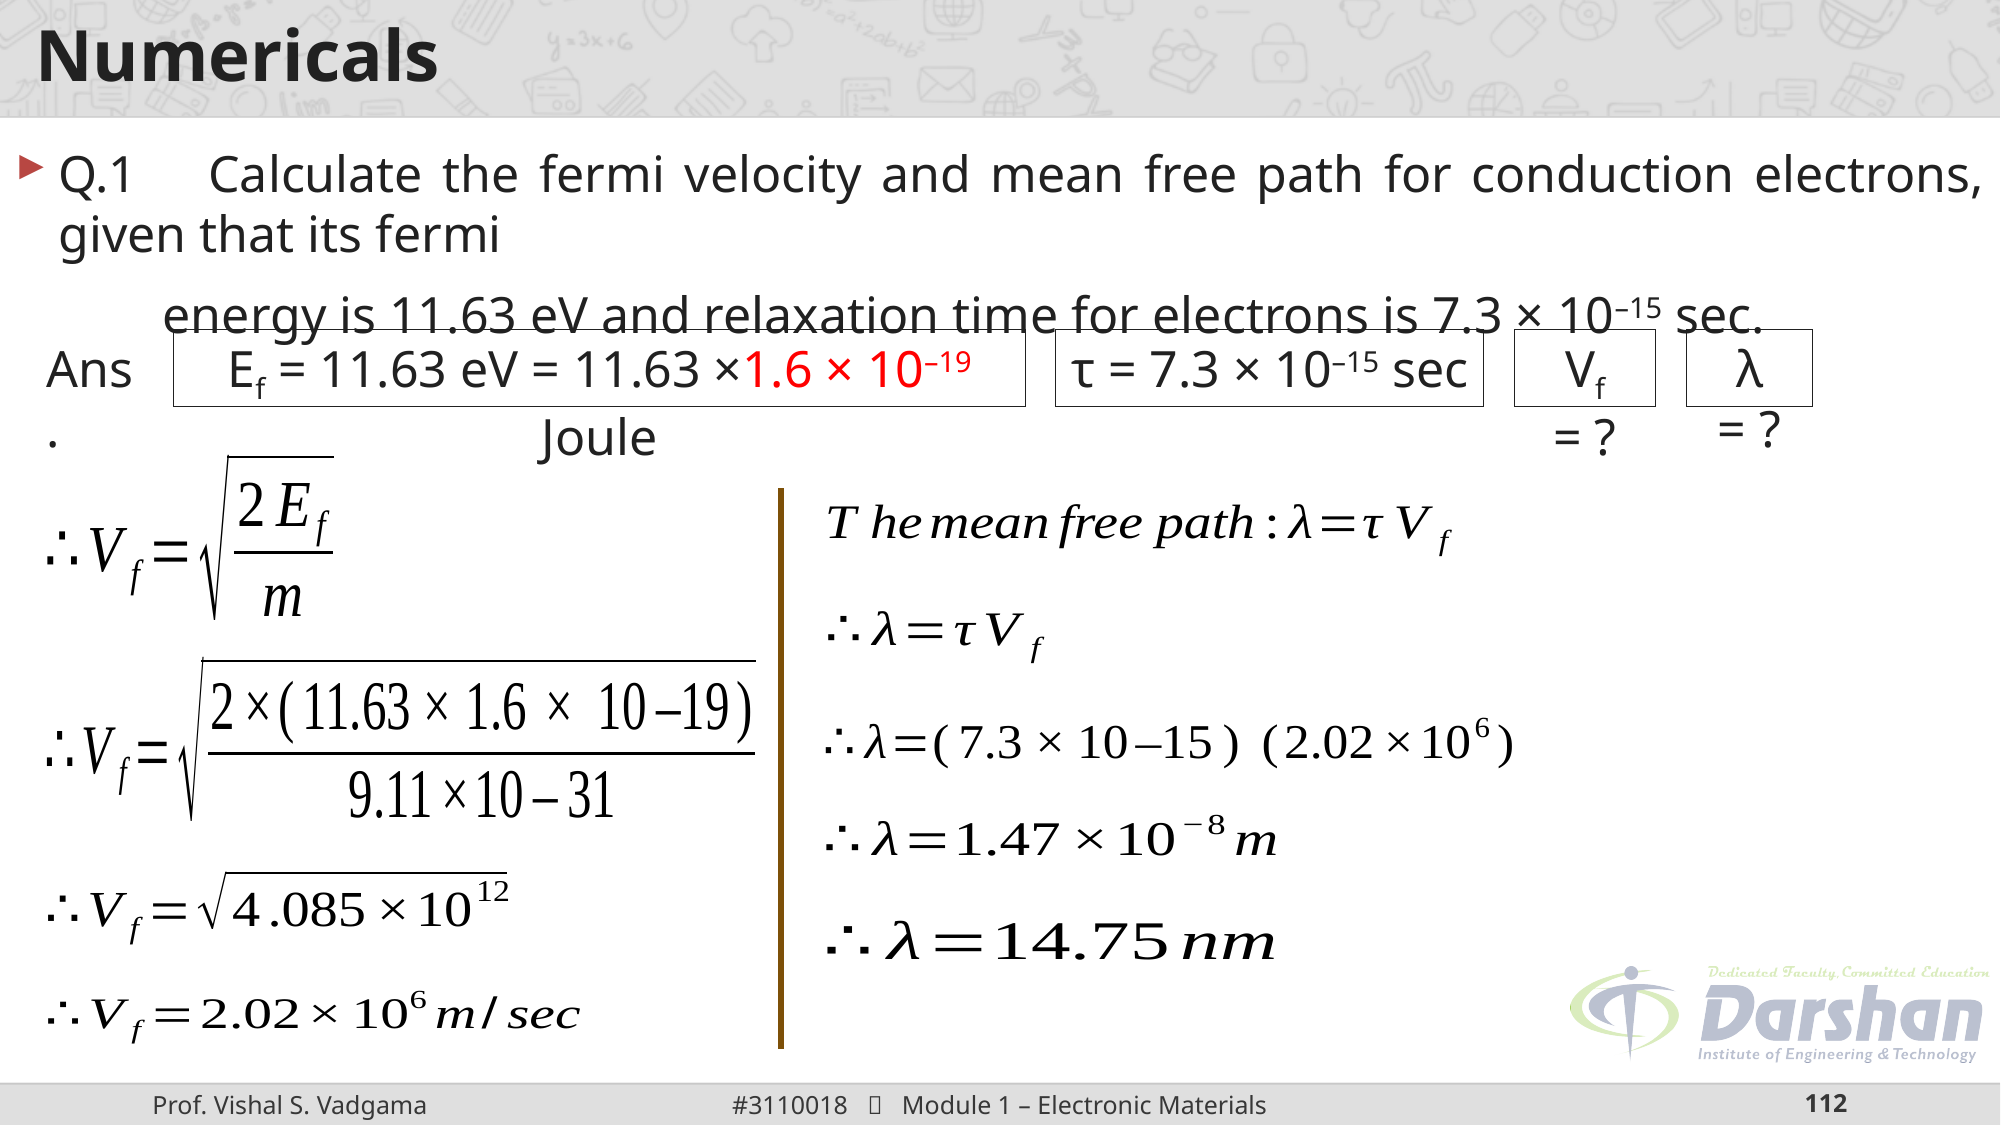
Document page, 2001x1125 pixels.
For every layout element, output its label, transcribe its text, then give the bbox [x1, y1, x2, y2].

text_box Ans. [31, 329, 153, 413]
title Numericals [0, 0, 2000, 117]
text_box Q.1 Calculate the fermi velocity and mean free path for conduction electrons, given that its fermi energy is 11.63 eV and relaxation time for electrons is 7.3 × 10–15 sec. [0, 134, 2000, 300]
text_box τ = 7.3 × 10–15 sec [1055, 329, 1484, 407]
text_box The Schrodinger’s equations are: [1570, 966, 1990, 1063]
text_box λ = ? [1686, 329, 1813, 407]
text_box Vf = ? [1514, 329, 1656, 407]
text_box Ef = 11.63 eV = 11.63 ×1.6 × 10–19 Joule [173, 329, 1026, 407]
